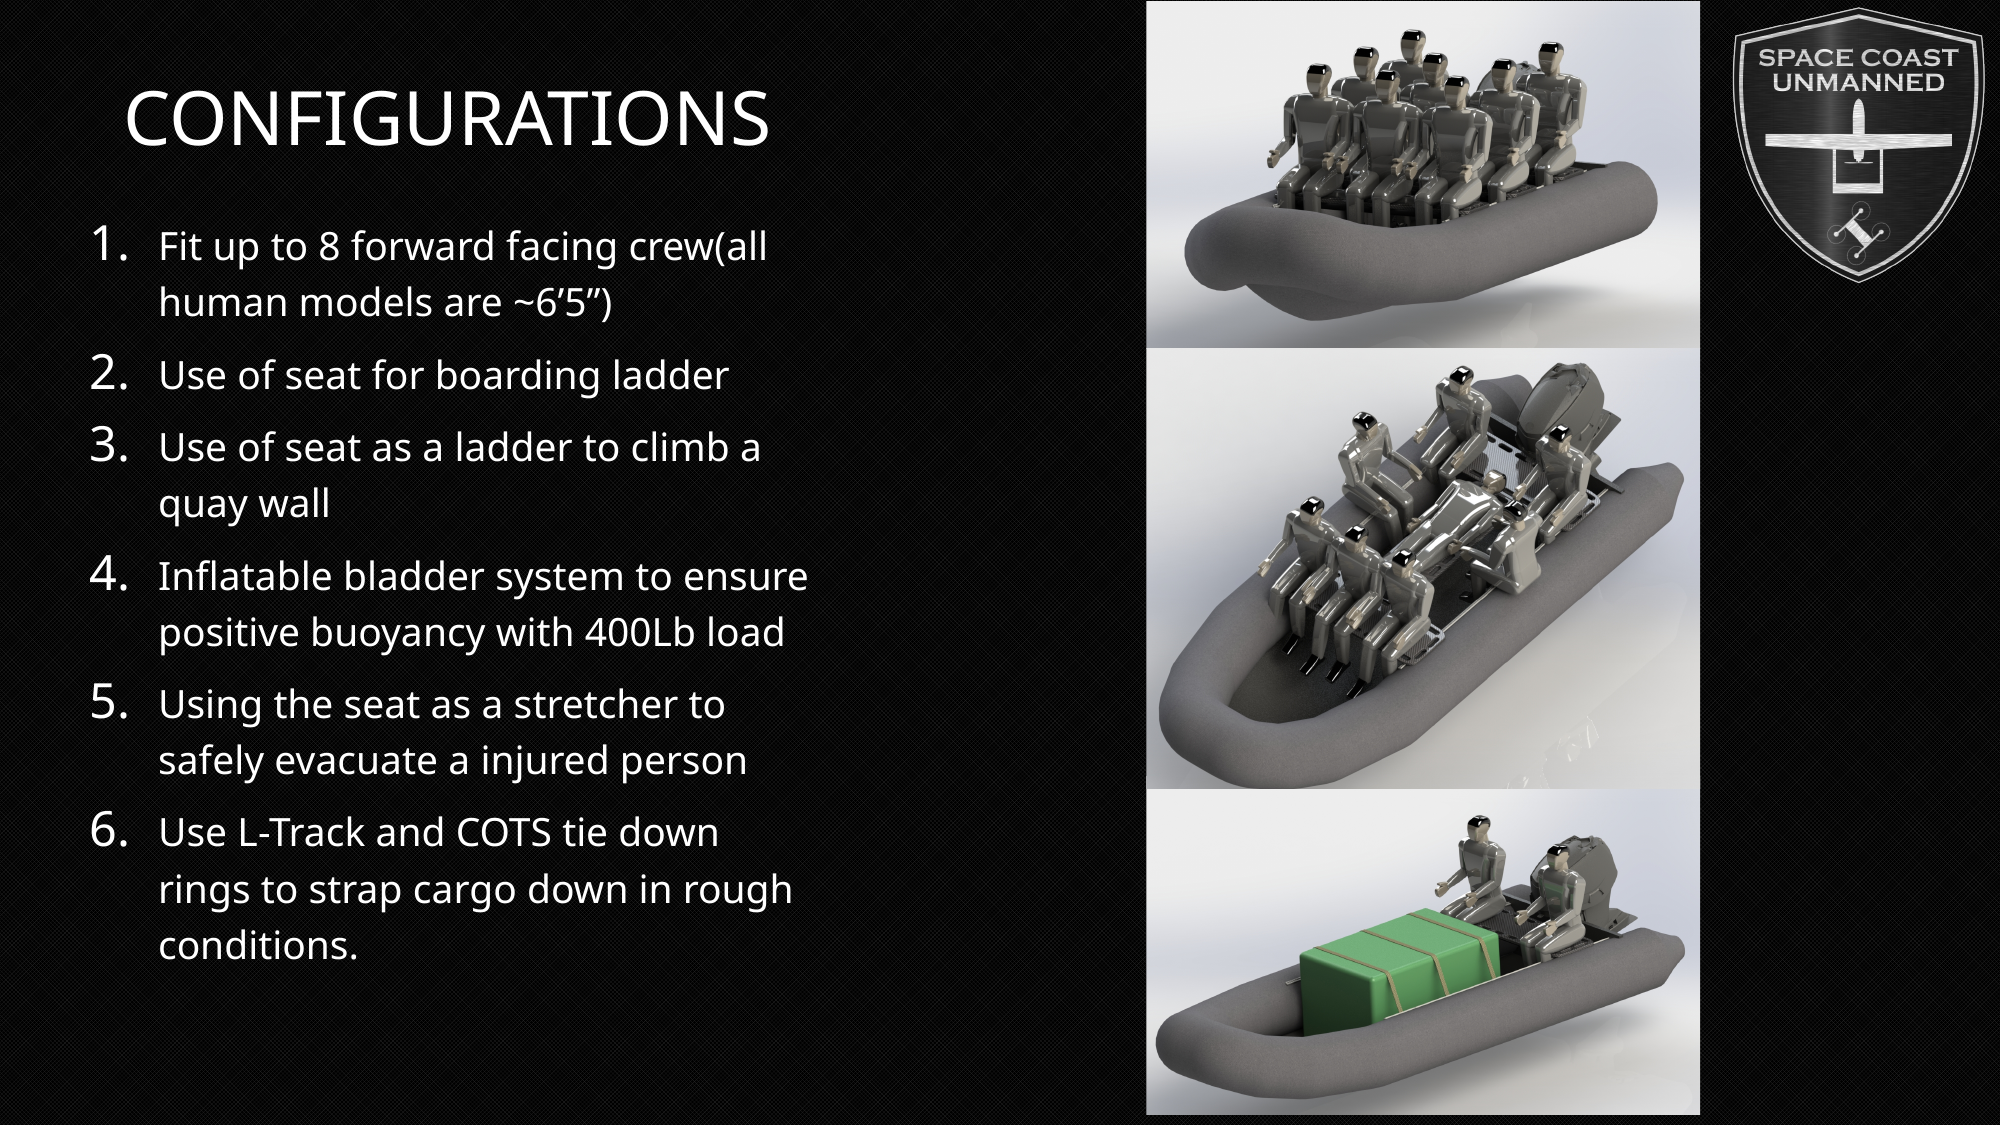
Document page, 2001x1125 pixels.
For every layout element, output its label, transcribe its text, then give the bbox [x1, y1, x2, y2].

picture [1716, 0, 2000, 300]
picture [1145, 1, 1701, 1115]
title Configurations [108, 0, 1716, 243]
list Fit up to 8 forward facing crew(all human models are ~6’5”) Use of seat for boarding ladder Use of seat as a ladder to climb a quay wall Inflatable bladder system to ensure positive buoyancy with 400Lb load Using the seat as a stretcher to safely evacuate a injured person Use L-Track and COTS tie down rings to strap cargo down in rough conditions. [74, 205, 829, 1024]
